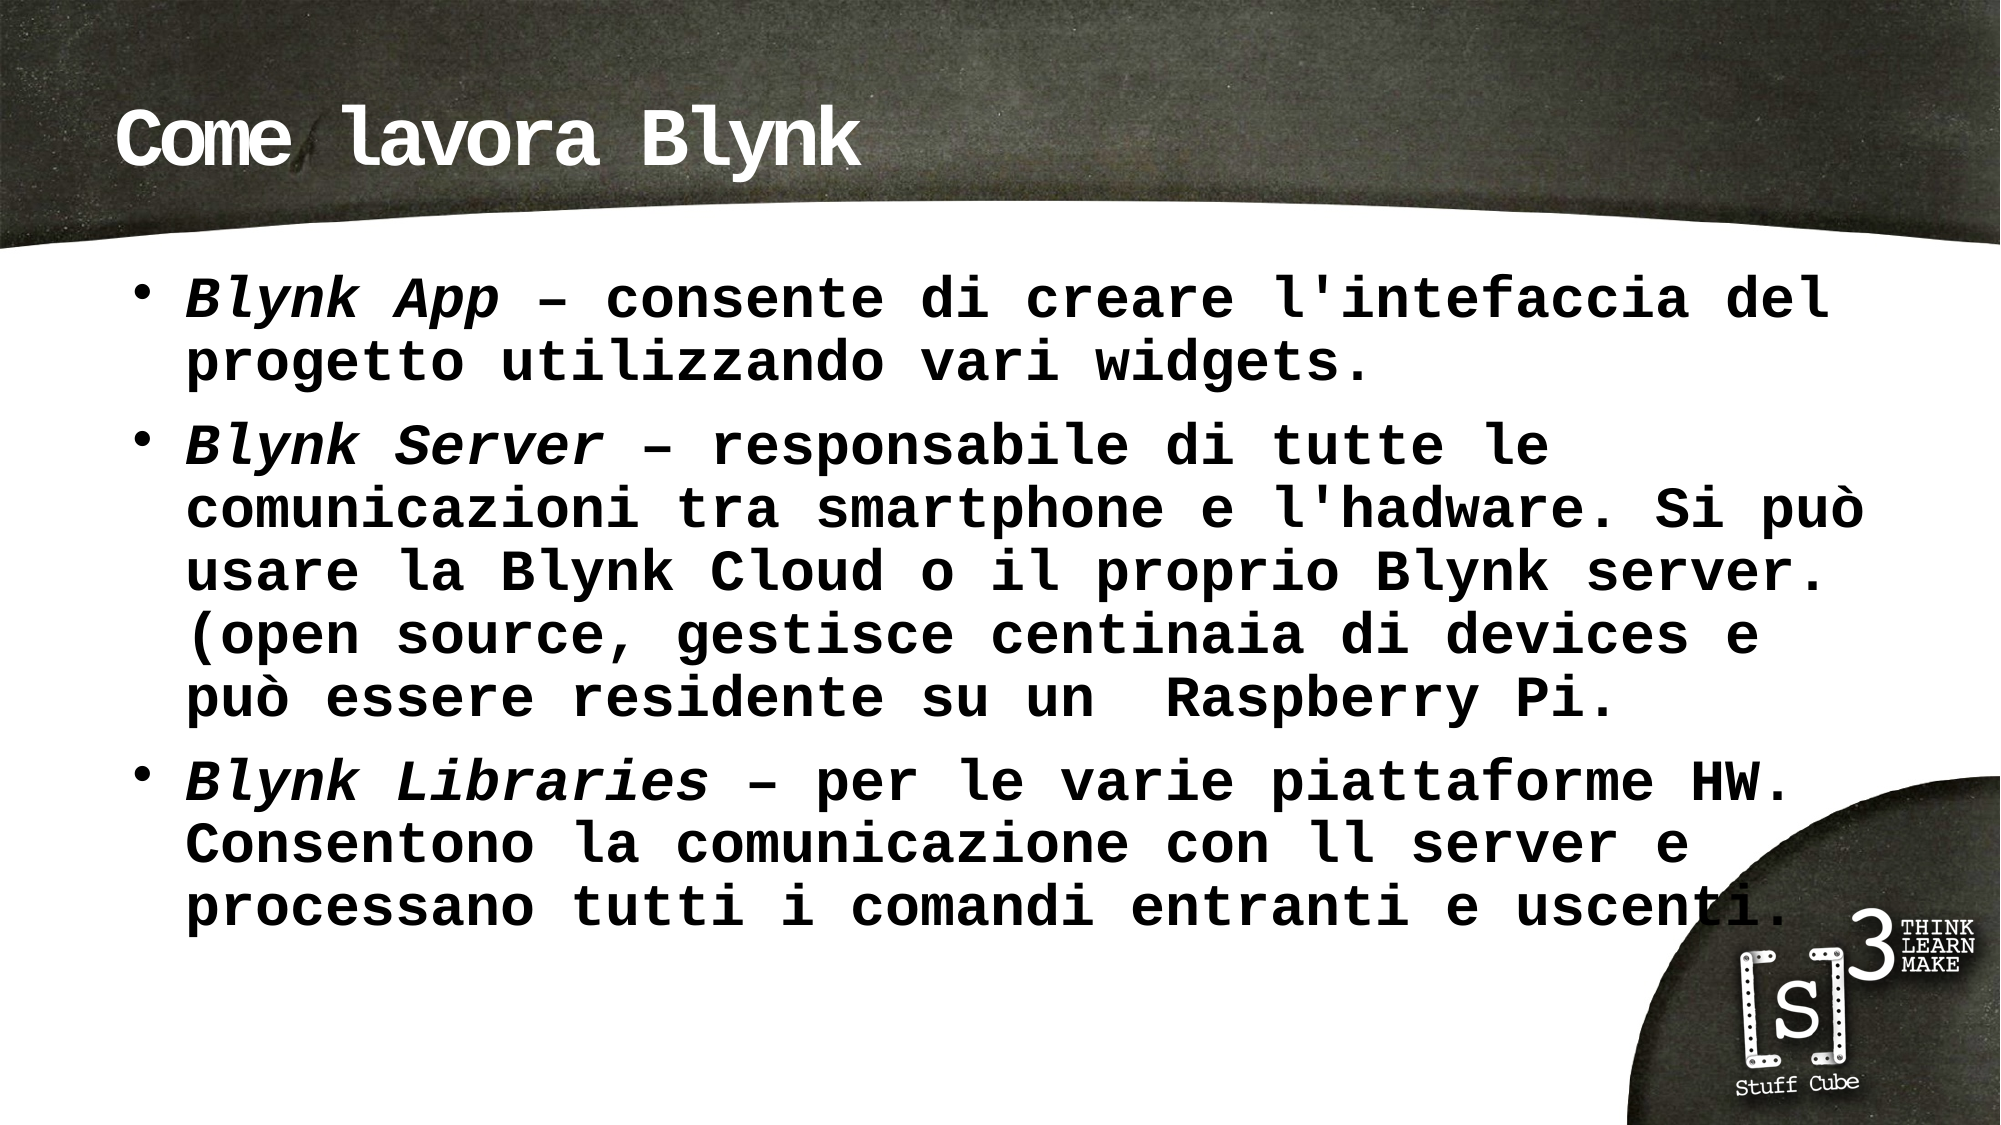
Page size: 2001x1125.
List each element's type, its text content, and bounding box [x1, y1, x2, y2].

title Come lavora Blynk [99, 44, 1900, 233]
picture [0, 0, 2001, 1125]
list Blynk App – consente di creare l'intefaccia del progetto utilizzando vari widgets. Blynk Server – responsabile di tutte le comunicazioni tra smartphone e l'hadware. Si può usare la Blynk Cloud o il proprio Blynk server. (open source, gestisce centinaia di devices e può essere residente su un Raspberry Pi. Blynk Libraries – per le varie piattaforme HW. Consentono la comunicazione con ll server e processano tutti i comandi entranti e uscenti. [99, 263, 1900, 1006]
